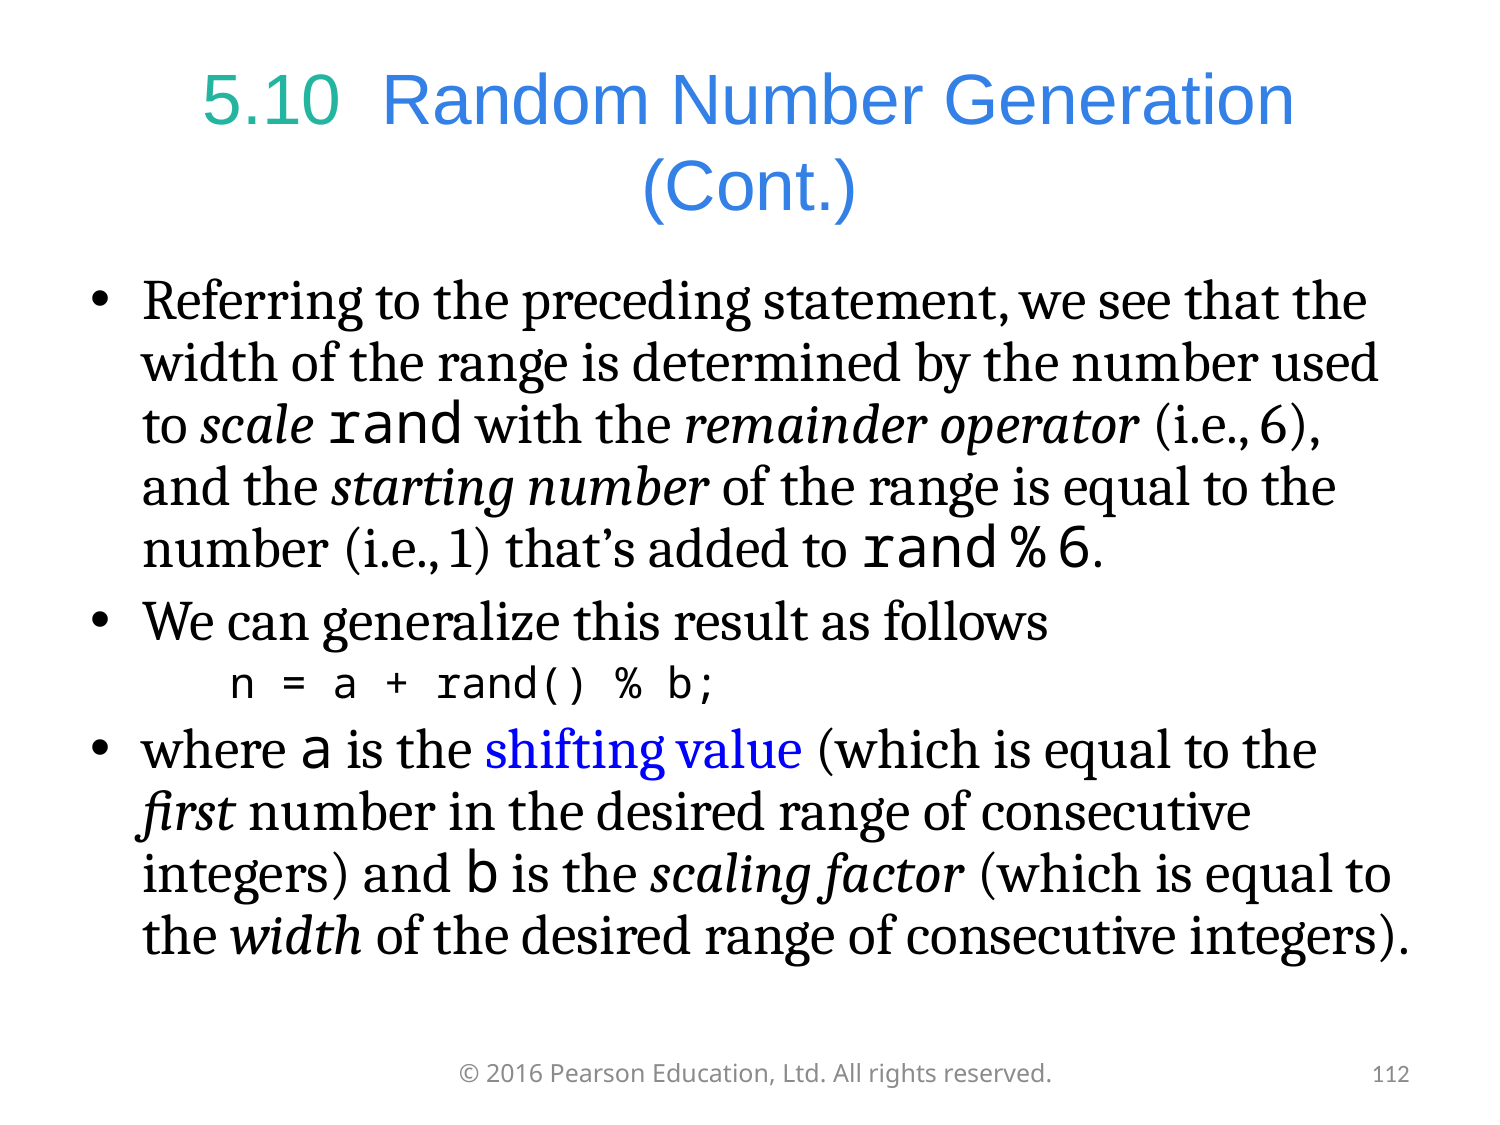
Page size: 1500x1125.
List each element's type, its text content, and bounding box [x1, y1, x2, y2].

slide_number 112 [1074, 1042, 1425, 1103]
title 5.10 Random Number Generation (Cont.) [75, 45, 1425, 233]
list Referring to the preceding statement, we see that the width of the range is determined by the number used to scale rand with the remainder operator (i.e., 6), and the starting number of the range is equal to the number (i.e., 1) that’s added to rand % 6. We can generalize this result as follows n = a + rand() % b; where a is the shifting value (which is equal to the first number in the desired range of consecutive integers) and b is the scaling factor (which is equal to the width of the desired range of consecutive integers). [75, 262, 1425, 1005]
footer © 2016 Pearson Education, Ltd. All rights reserved. [362, 1042, 1074, 1103]
